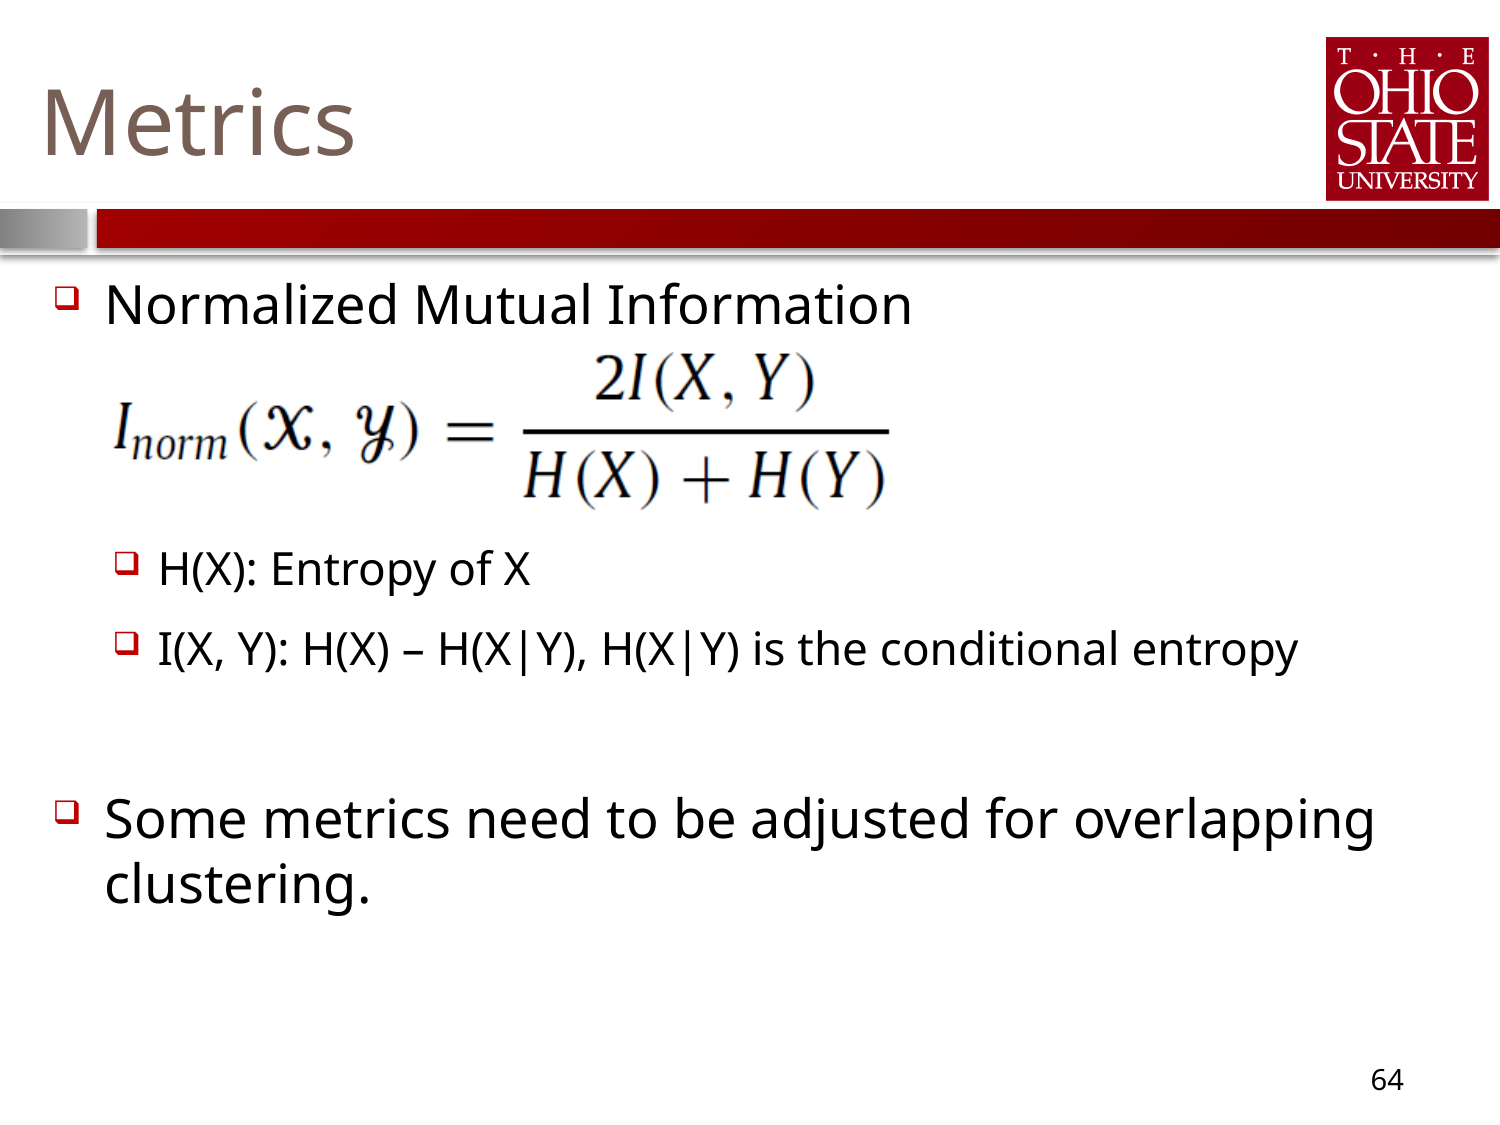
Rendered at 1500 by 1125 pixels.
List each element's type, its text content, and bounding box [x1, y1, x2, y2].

title Metrics [24, 37, 1439, 201]
picture [112, 324, 895, 529]
picture [1439, 37, 1489, 201]
list Normalized Mutual Information H(X): Entropy of X I(X, Y): H(X) – H(X|Y), H(X|Y) is the conditional entropy Some metrics need to be adjusted for overlapping clustering. [37, 262, 1439, 1051]
